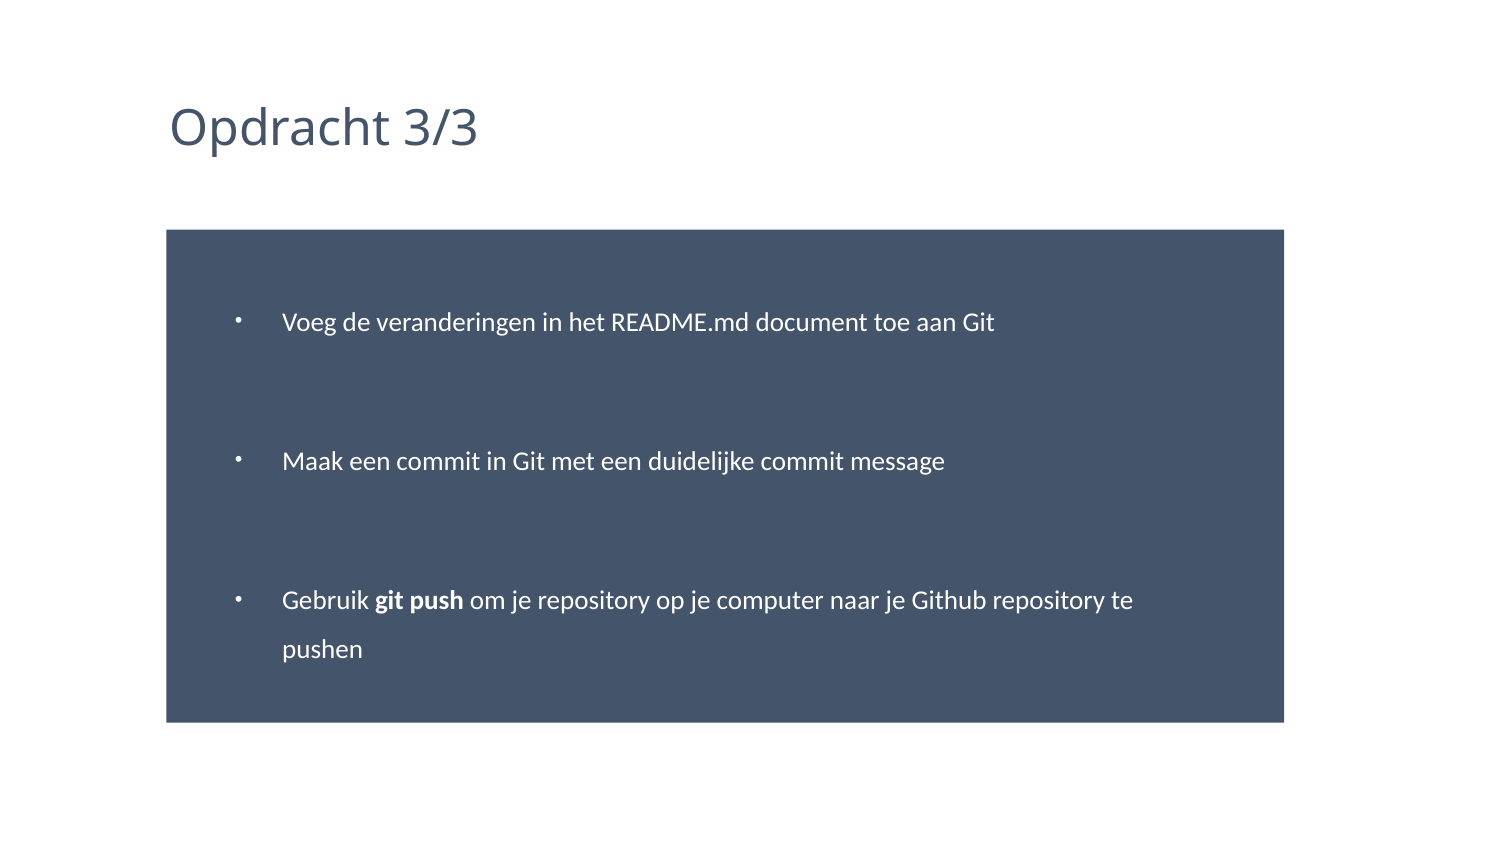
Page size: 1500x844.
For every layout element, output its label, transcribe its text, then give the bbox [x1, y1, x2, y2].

text_box Opdracht 3/3 [154, 77, 1233, 163]
text_box [165, 229, 1285, 724]
text_box Voeg de veranderingen in het README.md document toe aan Git Maak een commit in Git met een duidelijke commit message Gebruik git push om je repository op je computer naar je Github repository te pushen [220, 280, 1233, 671]
